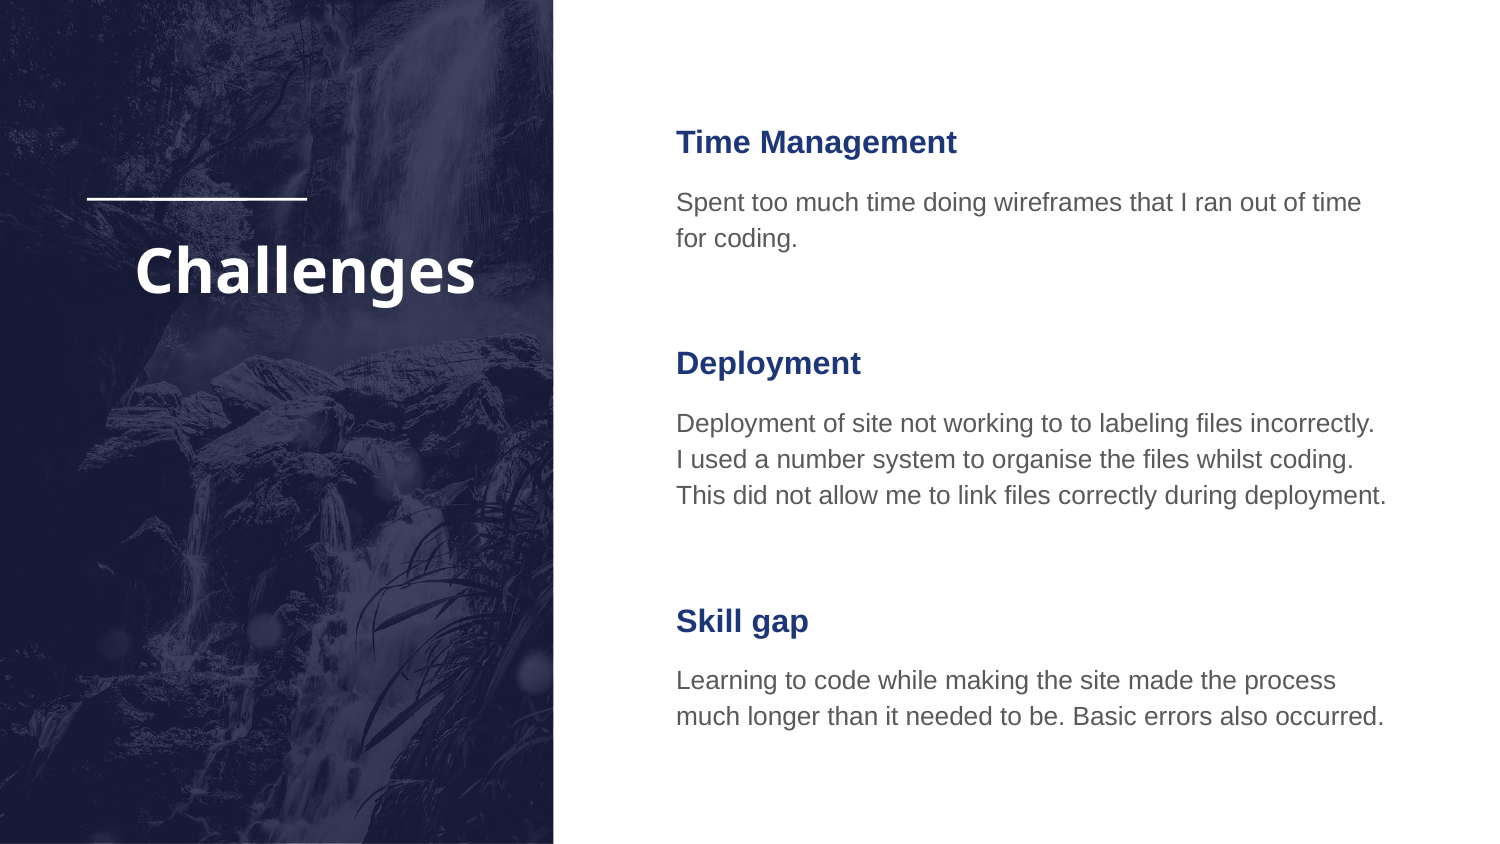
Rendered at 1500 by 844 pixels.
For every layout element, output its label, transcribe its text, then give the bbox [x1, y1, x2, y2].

title Challenges [119, 216, 661, 494]
list Time Management Spent too much time doing wireframes that I ran out of time for coding. Deployment Deployment of site not working to to labeling files incorrectly. I used a number system to organise the files whilst coding. This did not allow me to link files correctly during deployment. Skill gap Learning to code while making the site made the process much longer than it needed to be. Basic errors also occurred. [661, 100, 1403, 757]
